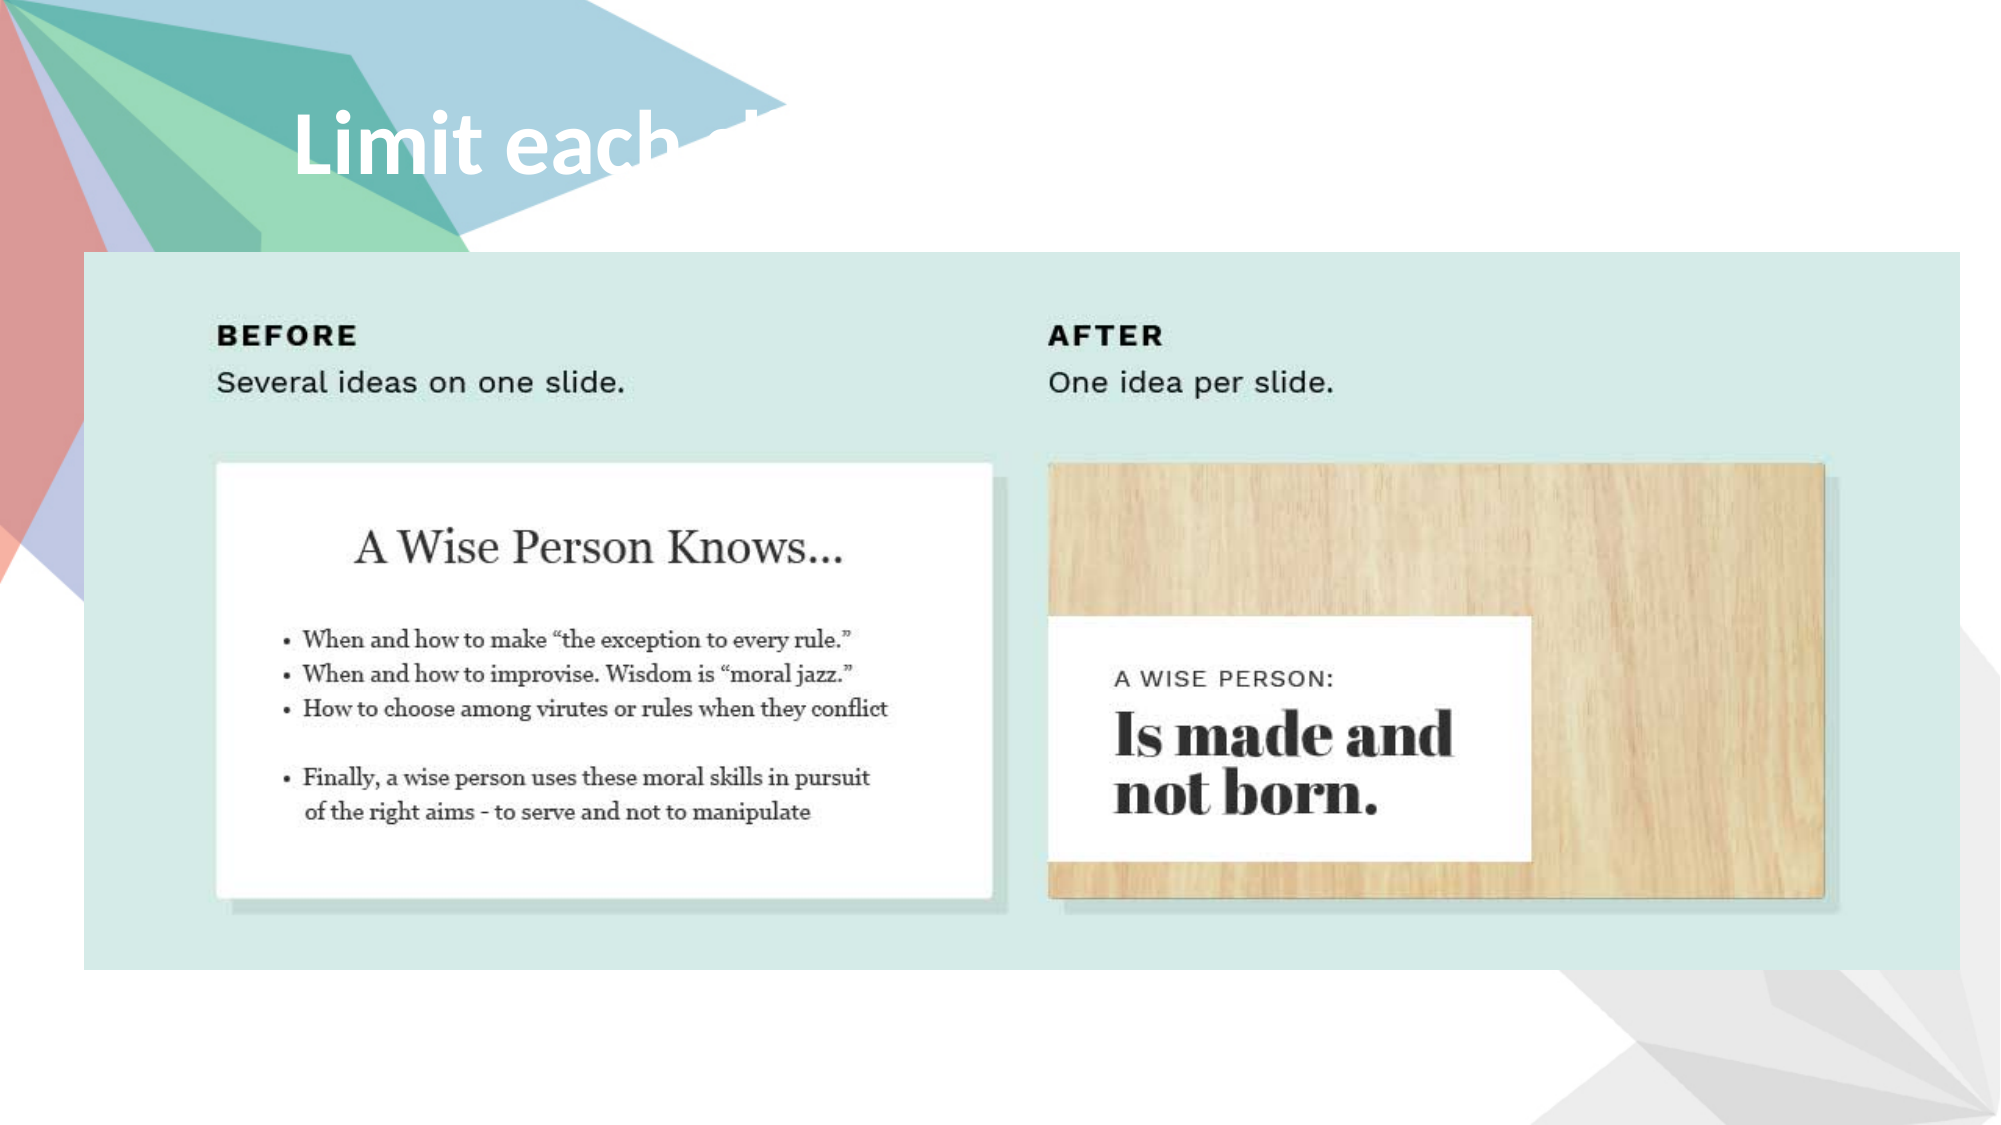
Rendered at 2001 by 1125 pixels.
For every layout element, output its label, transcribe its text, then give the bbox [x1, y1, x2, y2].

text_box Limit each slide to a single core idea [182, 75, 1793, 201]
picture [0, 0, 2001, 1125]
